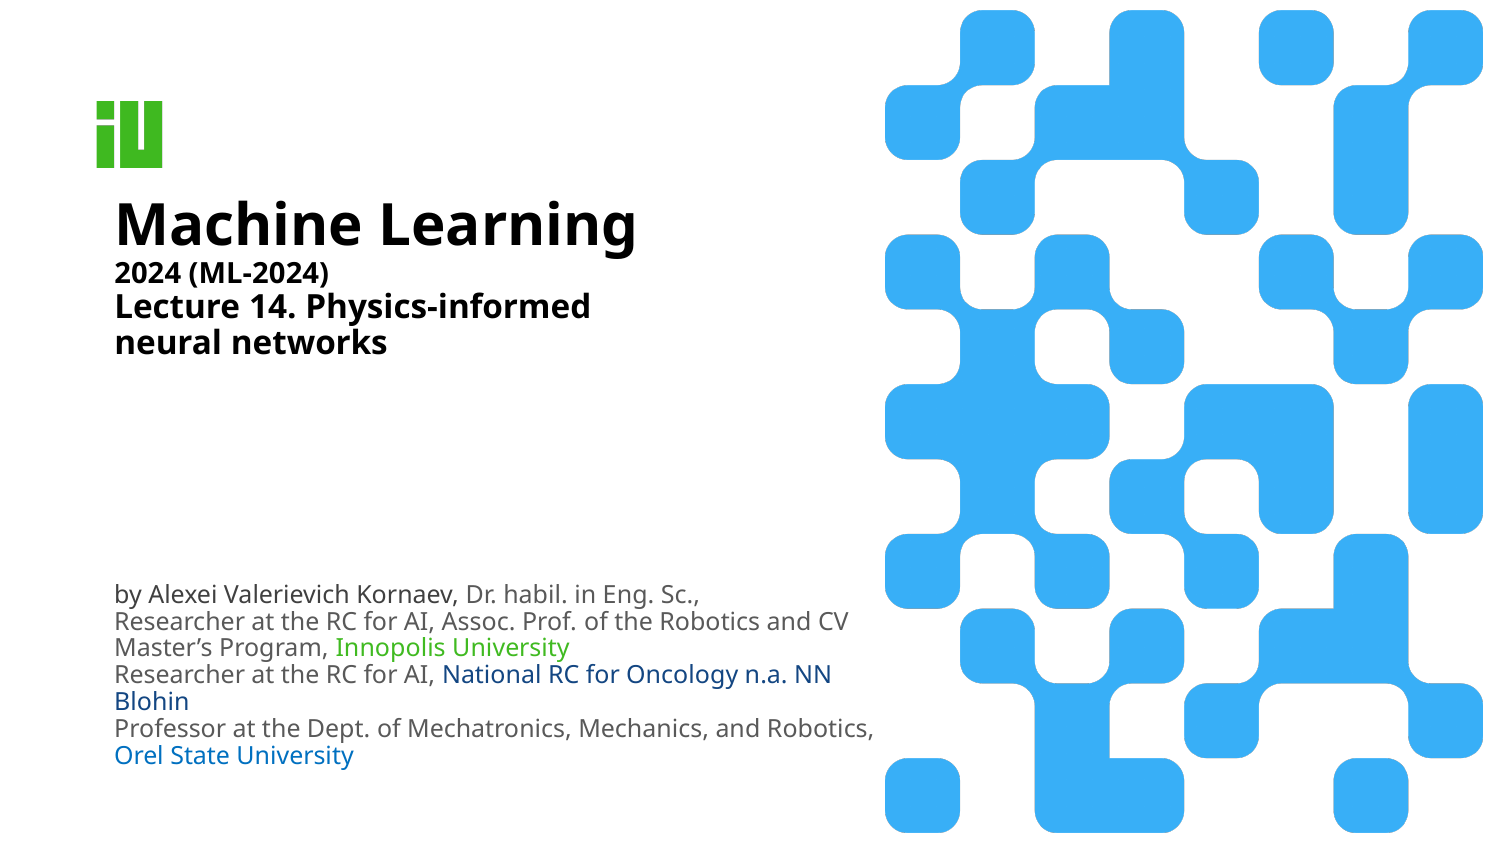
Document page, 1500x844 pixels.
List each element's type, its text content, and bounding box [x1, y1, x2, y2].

picture [96, 101, 168, 168]
title Machine Learning 2024 (ML-2024) Lecture 14. Physics-informed neural networks [99, 188, 887, 484]
picture [885, 10, 1483, 833]
text_box by Alexei Valerievich Kornaev, Dr. habil. in Eng. Sc., Researcher at the RC for AI, Assoc. Prof. of the Robotics and CV Master’s Program, Innopolis University Researcher at the RC for AI, National RC for Oncology n.a. NN Blohin Professor at the Dept. of Mechatronics, Mechanics, and Robotics, Orel State University [99, 574, 899, 754]
